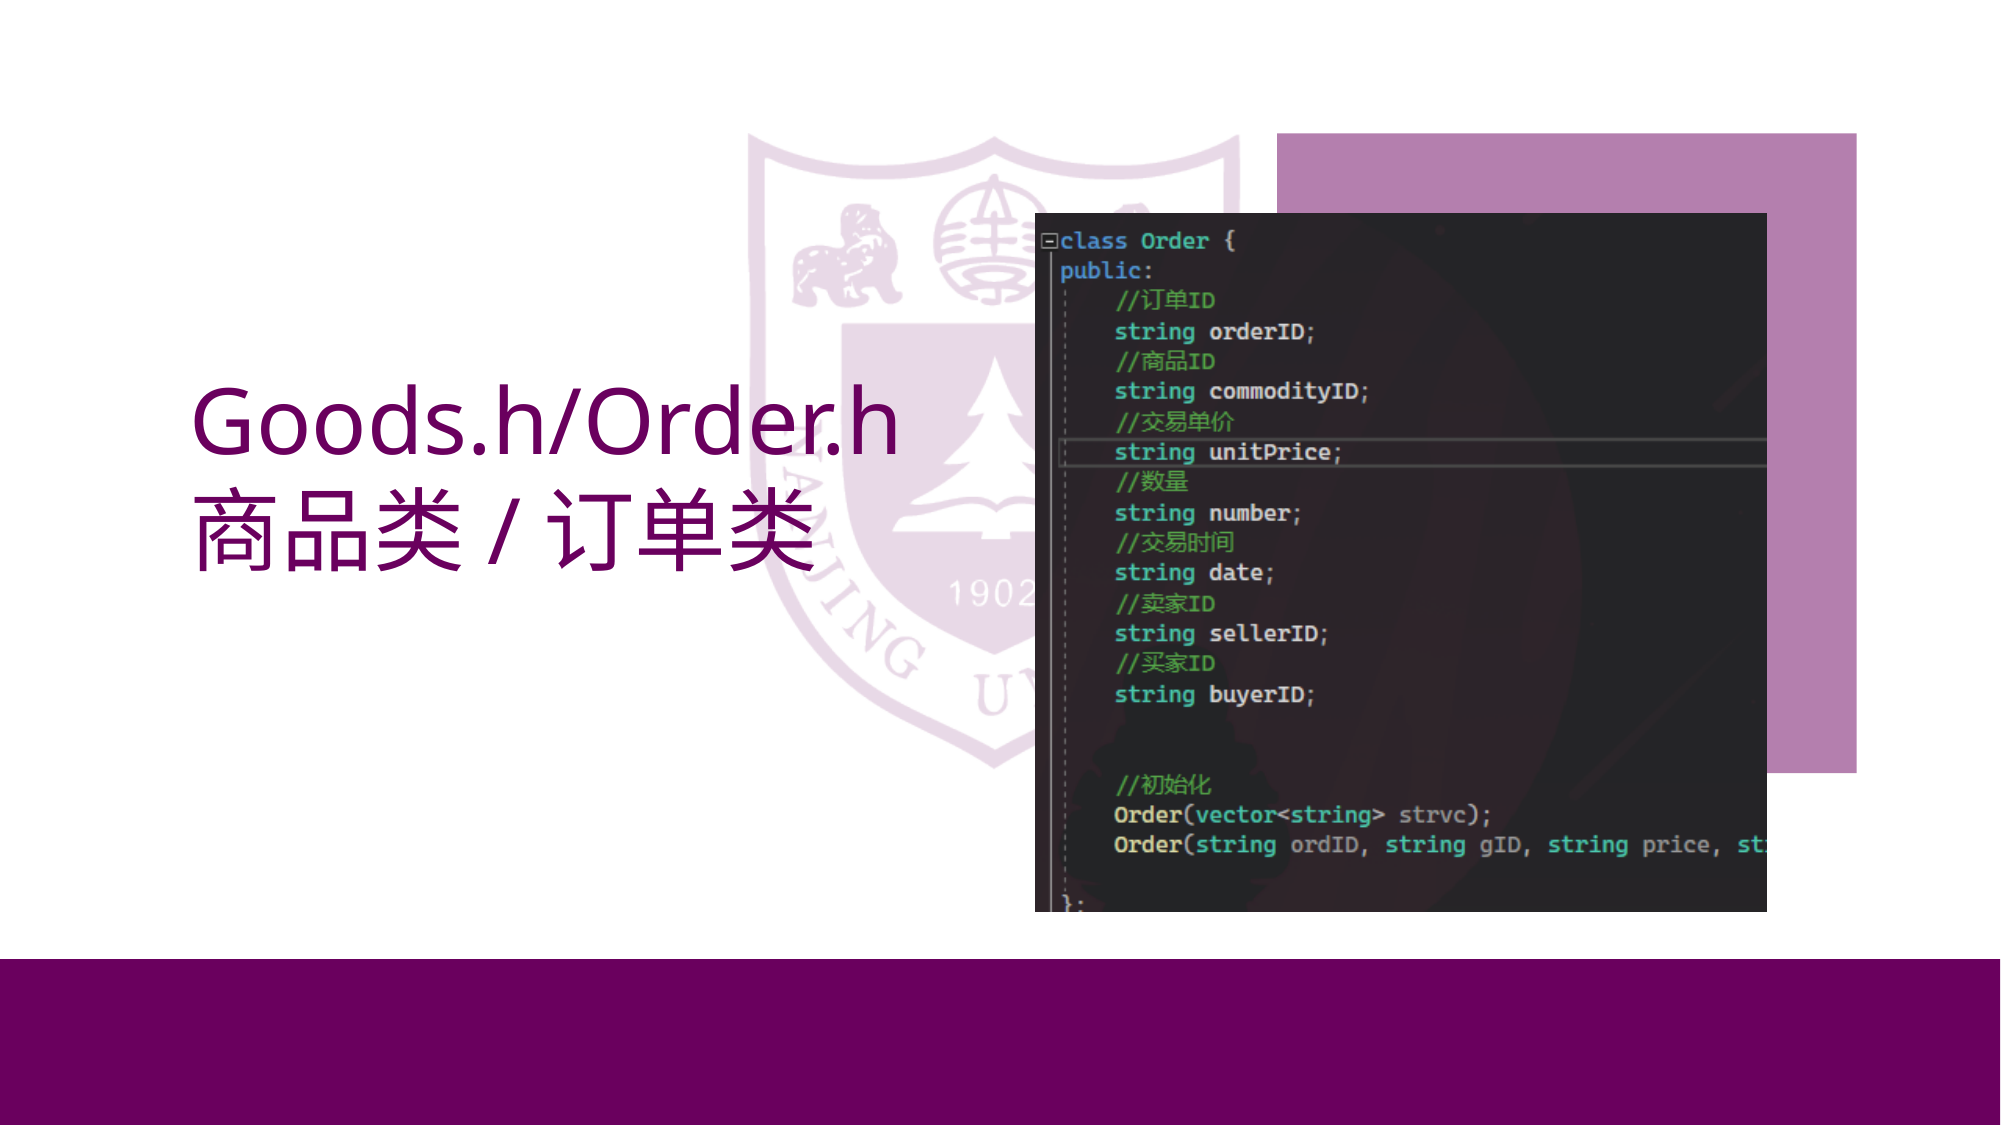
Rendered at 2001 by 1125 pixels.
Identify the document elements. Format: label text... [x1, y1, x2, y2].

picture [1035, 213, 1767, 912]
text_box [1276, 132, 1858, 774]
text_box Goods.h/Order.h 商品类/订单类 [175, 355, 965, 801]
